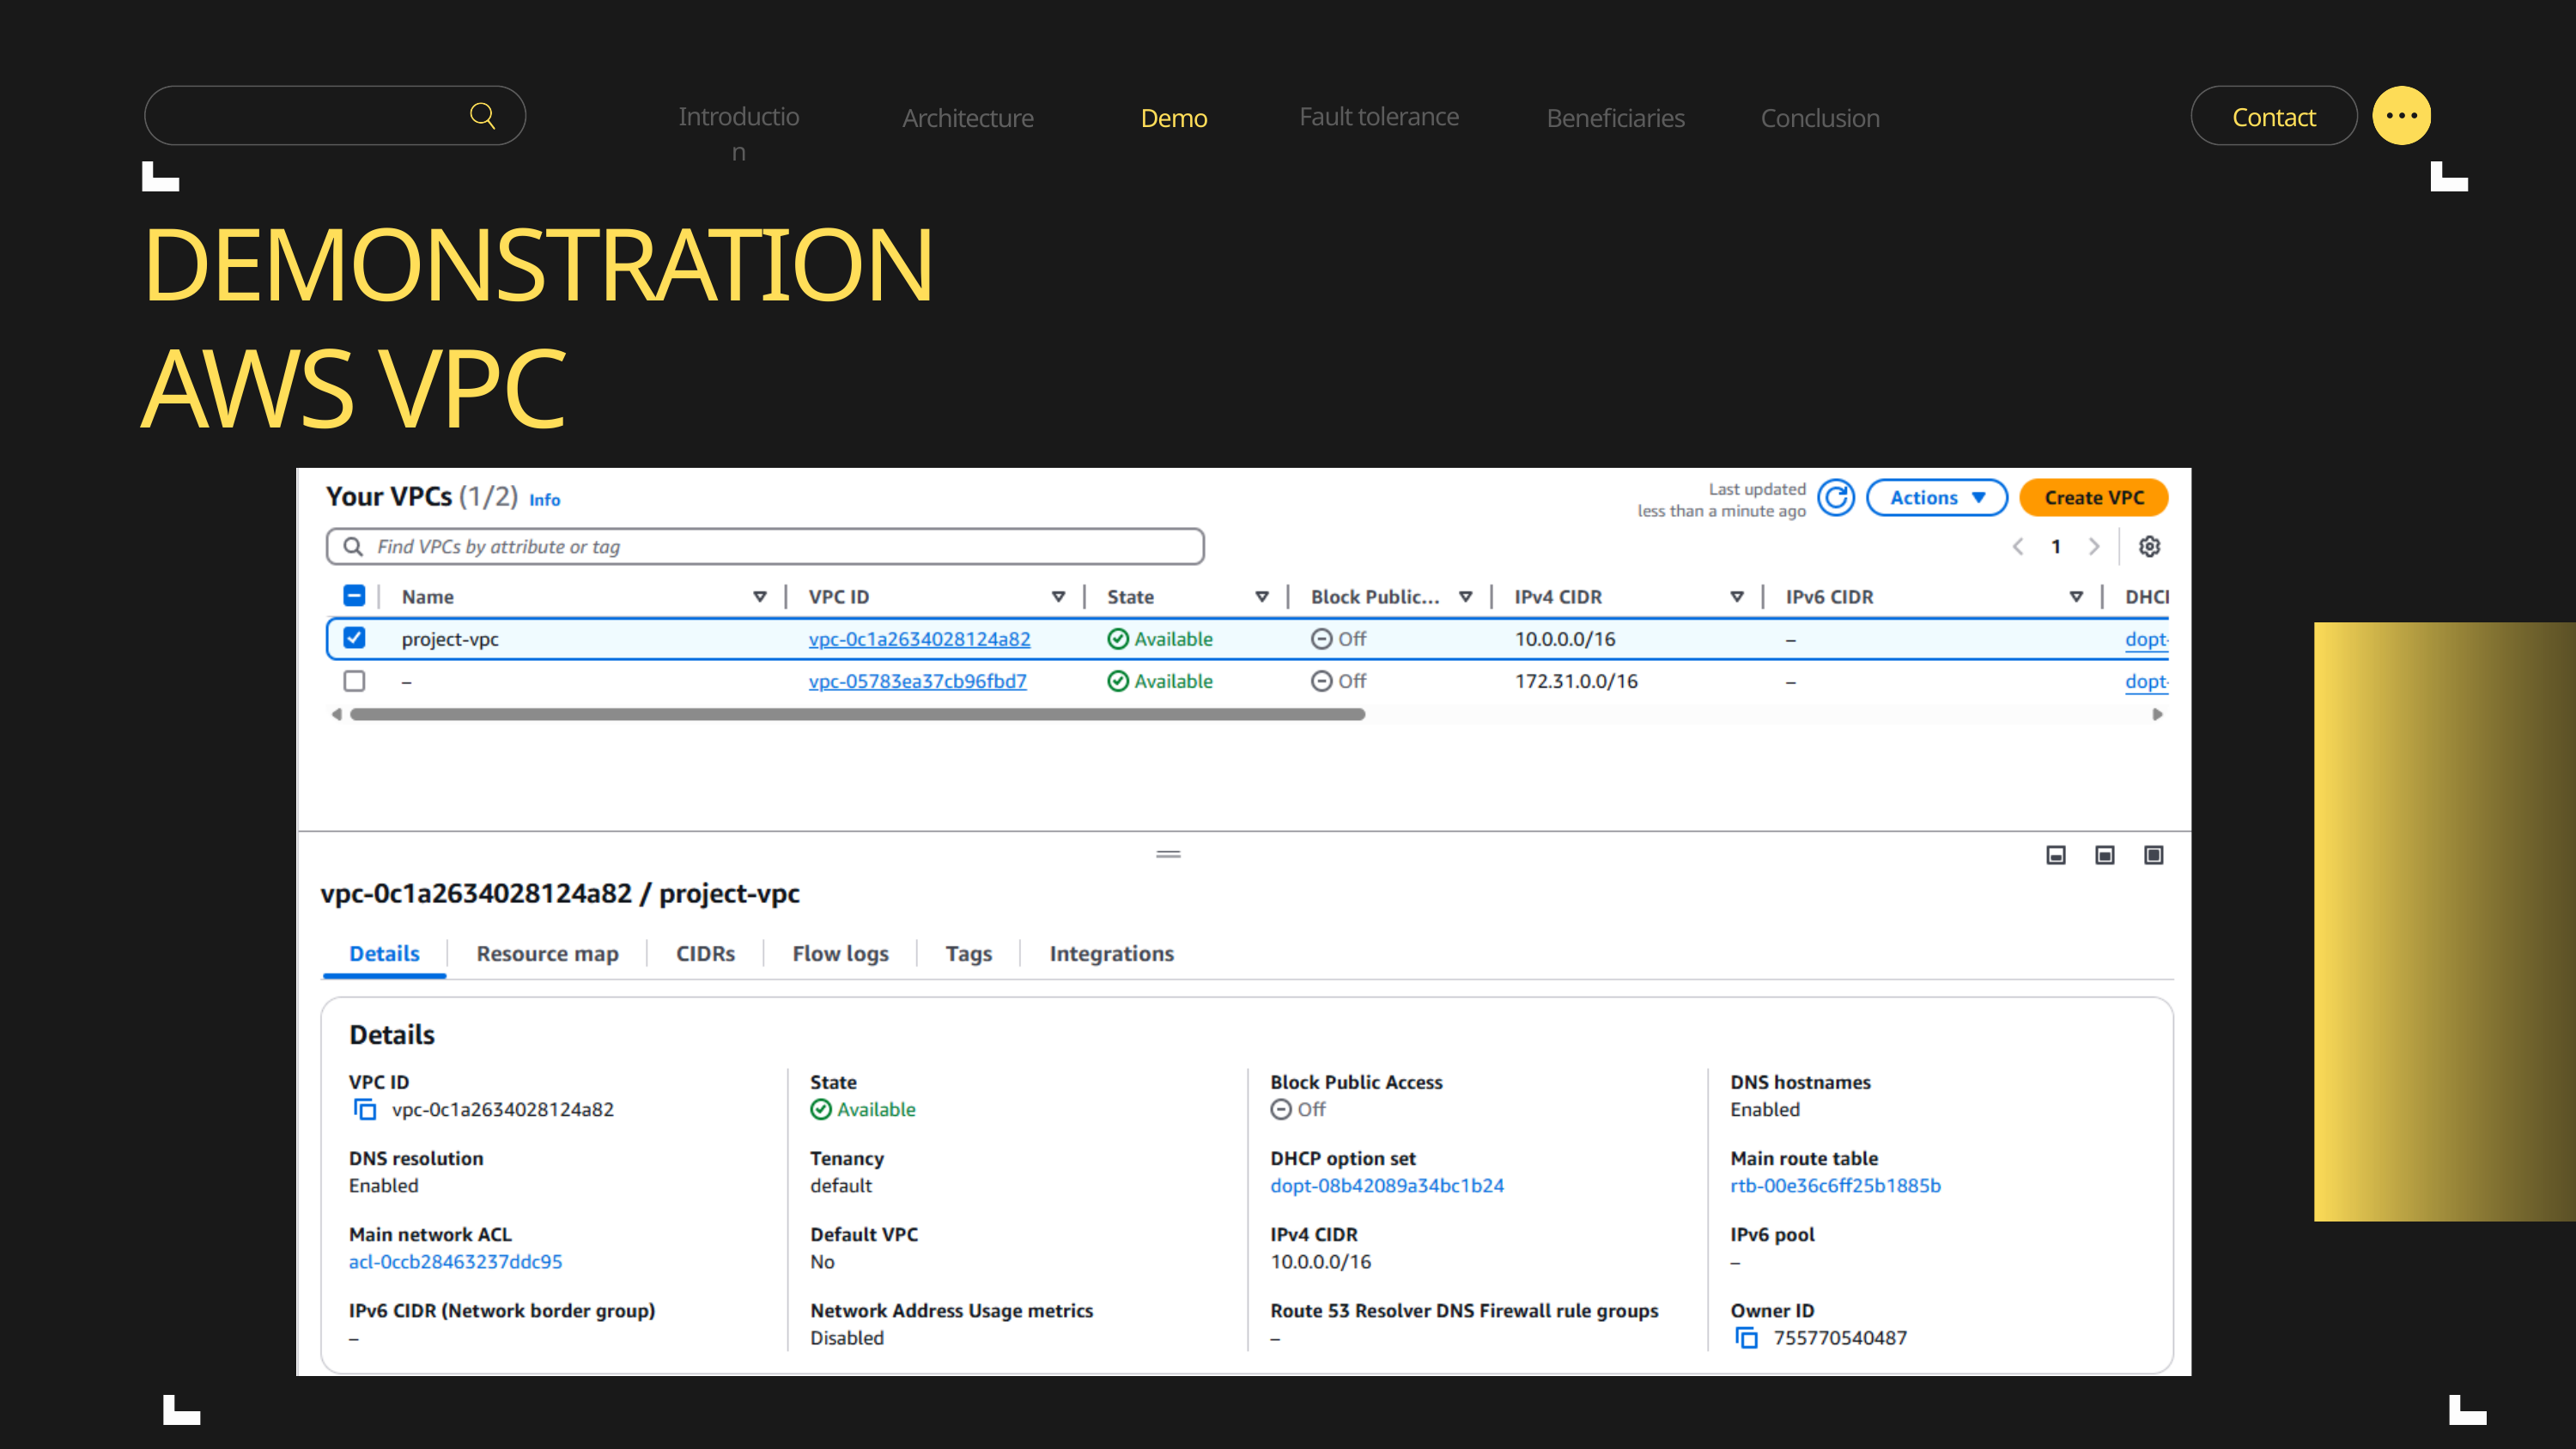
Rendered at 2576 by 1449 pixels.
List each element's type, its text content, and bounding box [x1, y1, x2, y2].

text_box [296, 468, 2192, 1376]
text_box Beneficiaries [1540, 97, 1692, 133]
text_box [142, 161, 179, 191]
text_box [2314, 622, 2576, 1222]
text_box DEMONSTRATION [140, 229, 1603, 321]
text_box Conclusion [1755, 97, 1886, 133]
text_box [2190, 86, 2358, 145]
text_box [2372, 86, 2432, 145]
text_box Architecture [871, 97, 1066, 133]
text_box AWS VPC [140, 349, 1385, 450]
text_box [2449, 1395, 2487, 1425]
text_box Fault tolerance [1282, 95, 1477, 131]
text_box Introduction [671, 95, 807, 166]
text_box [144, 86, 526, 145]
text_box [2431, 161, 2469, 191]
text_box [163, 1395, 201, 1425]
text_box Demo [1130, 97, 1218, 133]
